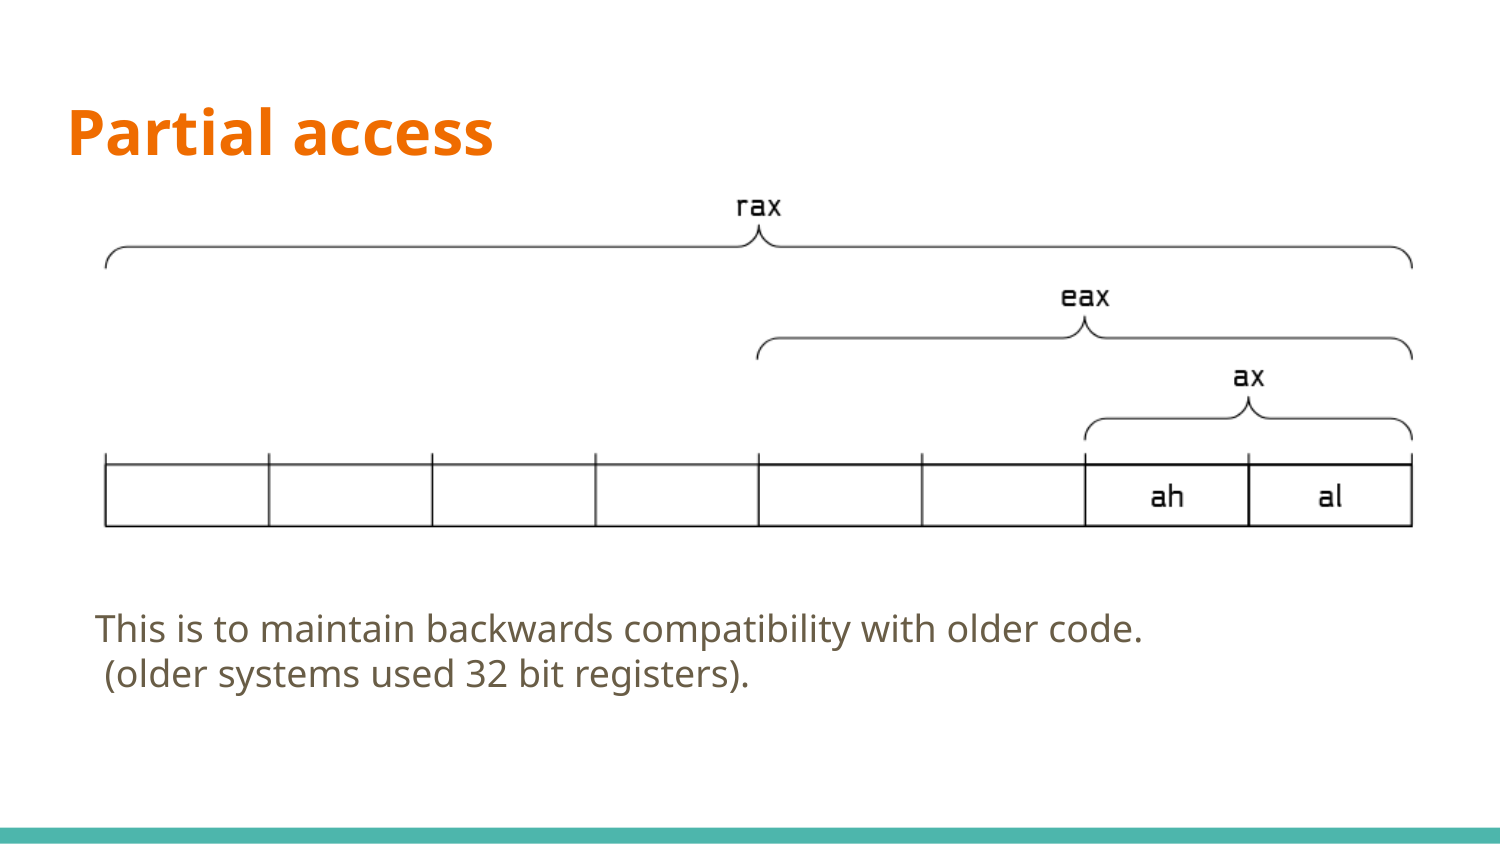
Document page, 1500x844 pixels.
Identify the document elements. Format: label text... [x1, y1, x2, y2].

text_box This is to maintain backwards compatibility with older code. (older systems used 32 bit registers). [79, 594, 1415, 778]
picture [0, 166, 1479, 586]
title Partial access [51, 72, 1449, 165]
